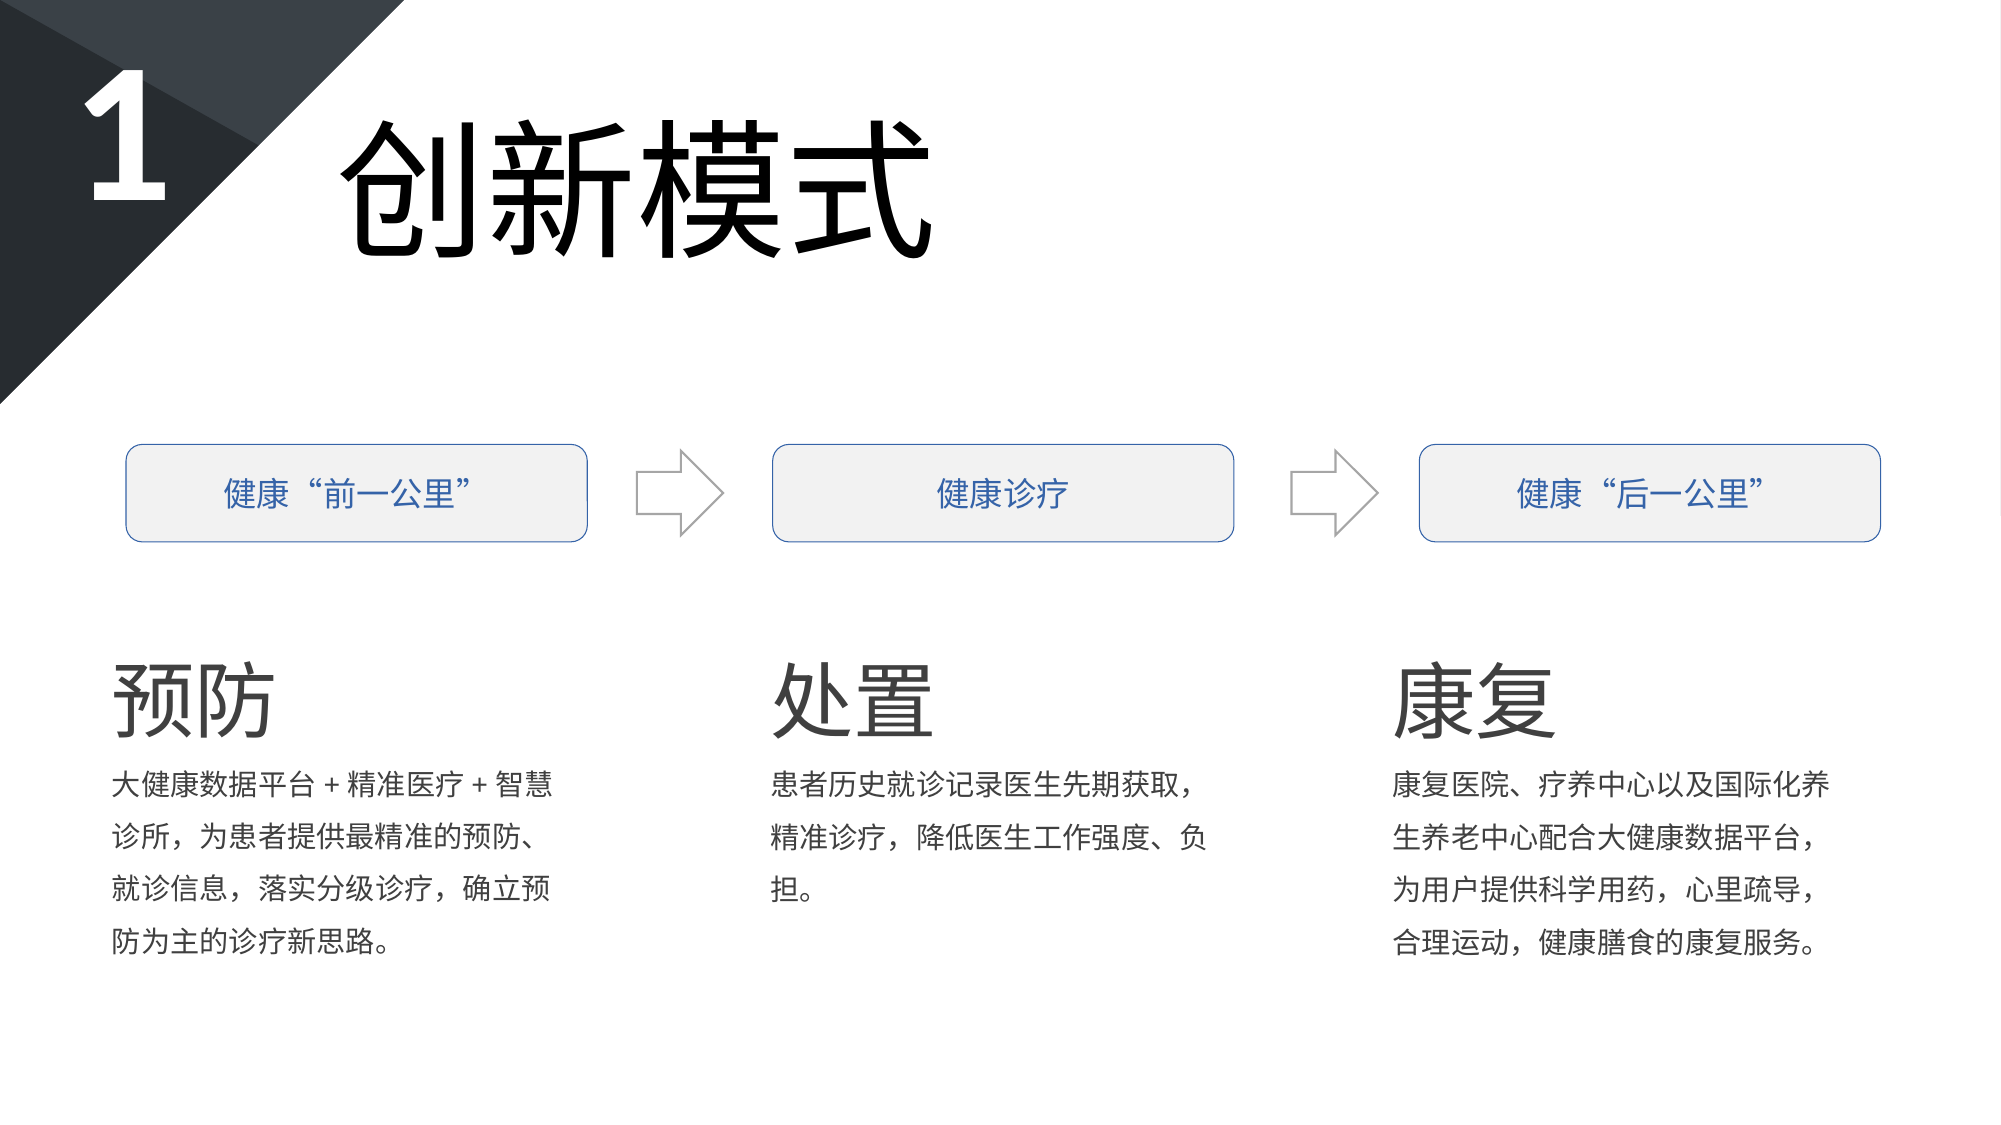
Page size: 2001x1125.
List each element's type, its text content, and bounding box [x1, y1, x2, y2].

text_box 康复 康复医院、疗养中心以及国际化养生养老中心配合大健康数据平台，为用户提供科学用药，心里疏导，合理运动，健康膳食的康复服务。 [1377, 593, 1874, 967]
text_box 健康诊疗 [771, 443, 1235, 543]
text_box 预防 大健康数据平台+精准医疗+智慧诊所，为患者提供最精准的预防、就诊信息，落实分级诊疗，确立预防为主的诊疗新思路。 [97, 592, 594, 966]
text_box 处置 患者历史就诊记录医生先期获取，精准诊疗，降低医生工作强度、负担。 [755, 593, 1252, 914]
text_box 创新模式 [321, 89, 952, 284]
text_box [635, 448, 725, 538]
text_box [1290, 448, 1380, 538]
text_box 健康“前一公里” [124, 443, 589, 543]
text_box 健康“后一公里” [1418, 443, 1882, 543]
list 1 [25, 20, 220, 264]
